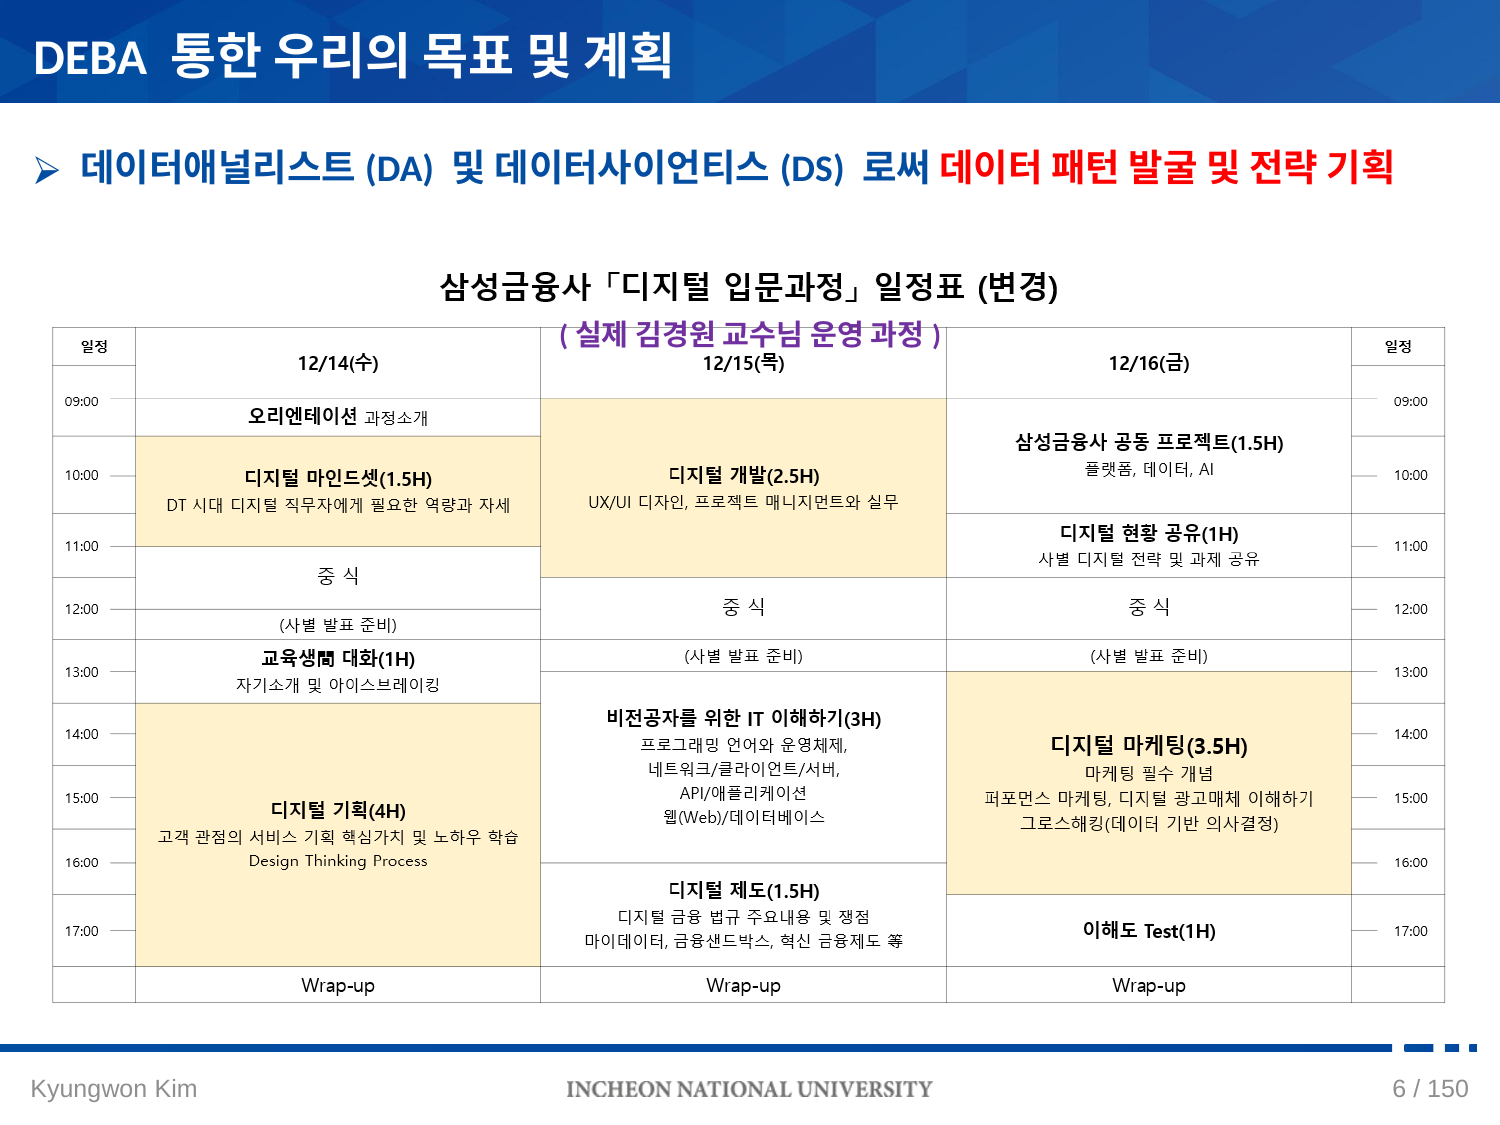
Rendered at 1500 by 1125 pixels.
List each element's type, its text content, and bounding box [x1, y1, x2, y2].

picture [567, 1081, 933, 1097]
picture [36, 244, 1464, 1015]
slide_number 5 / 150 [1371, 1057, 1490, 1118]
picture [0, 0, 1500, 103]
text_box 데이터애널리스트(DA) 및 데이터사이언티스(DS) 로써 데이터 패턴 발굴 및 전략 기획 [18, 136, 1482, 202]
text_box DEBA 통한 우리의 목표 및 계획 [18, 16, 1482, 93]
